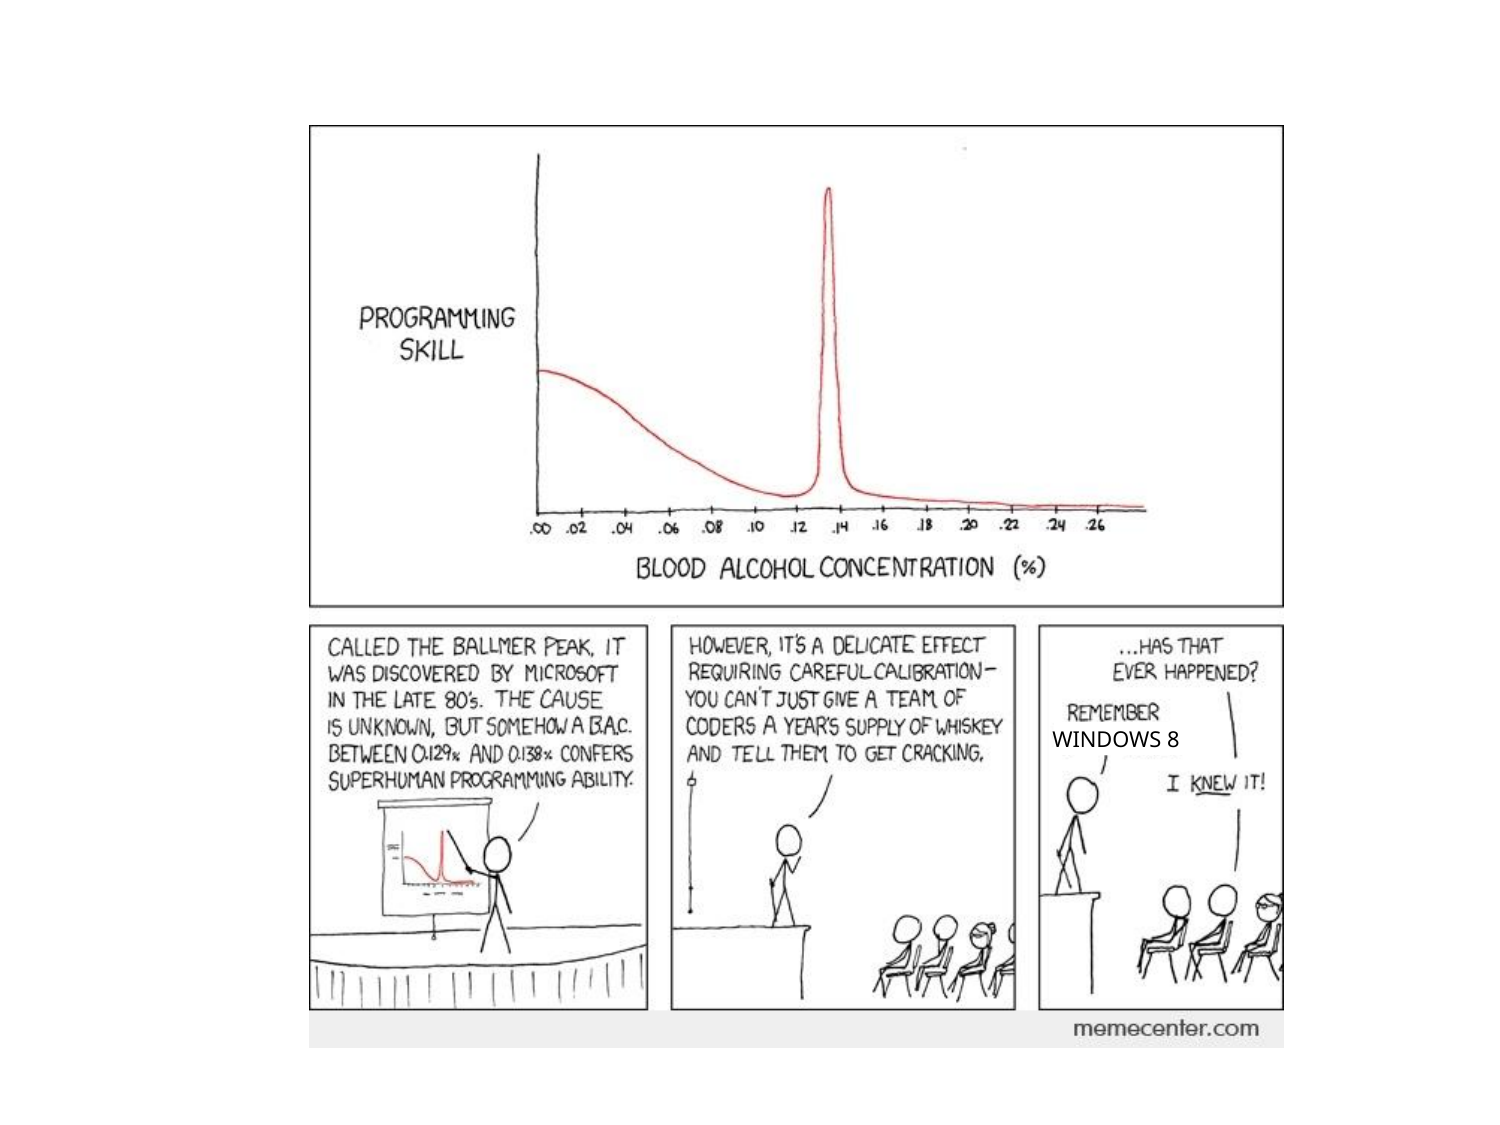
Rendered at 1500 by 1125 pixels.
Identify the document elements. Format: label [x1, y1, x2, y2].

text_box [308, 125, 1284, 1048]
